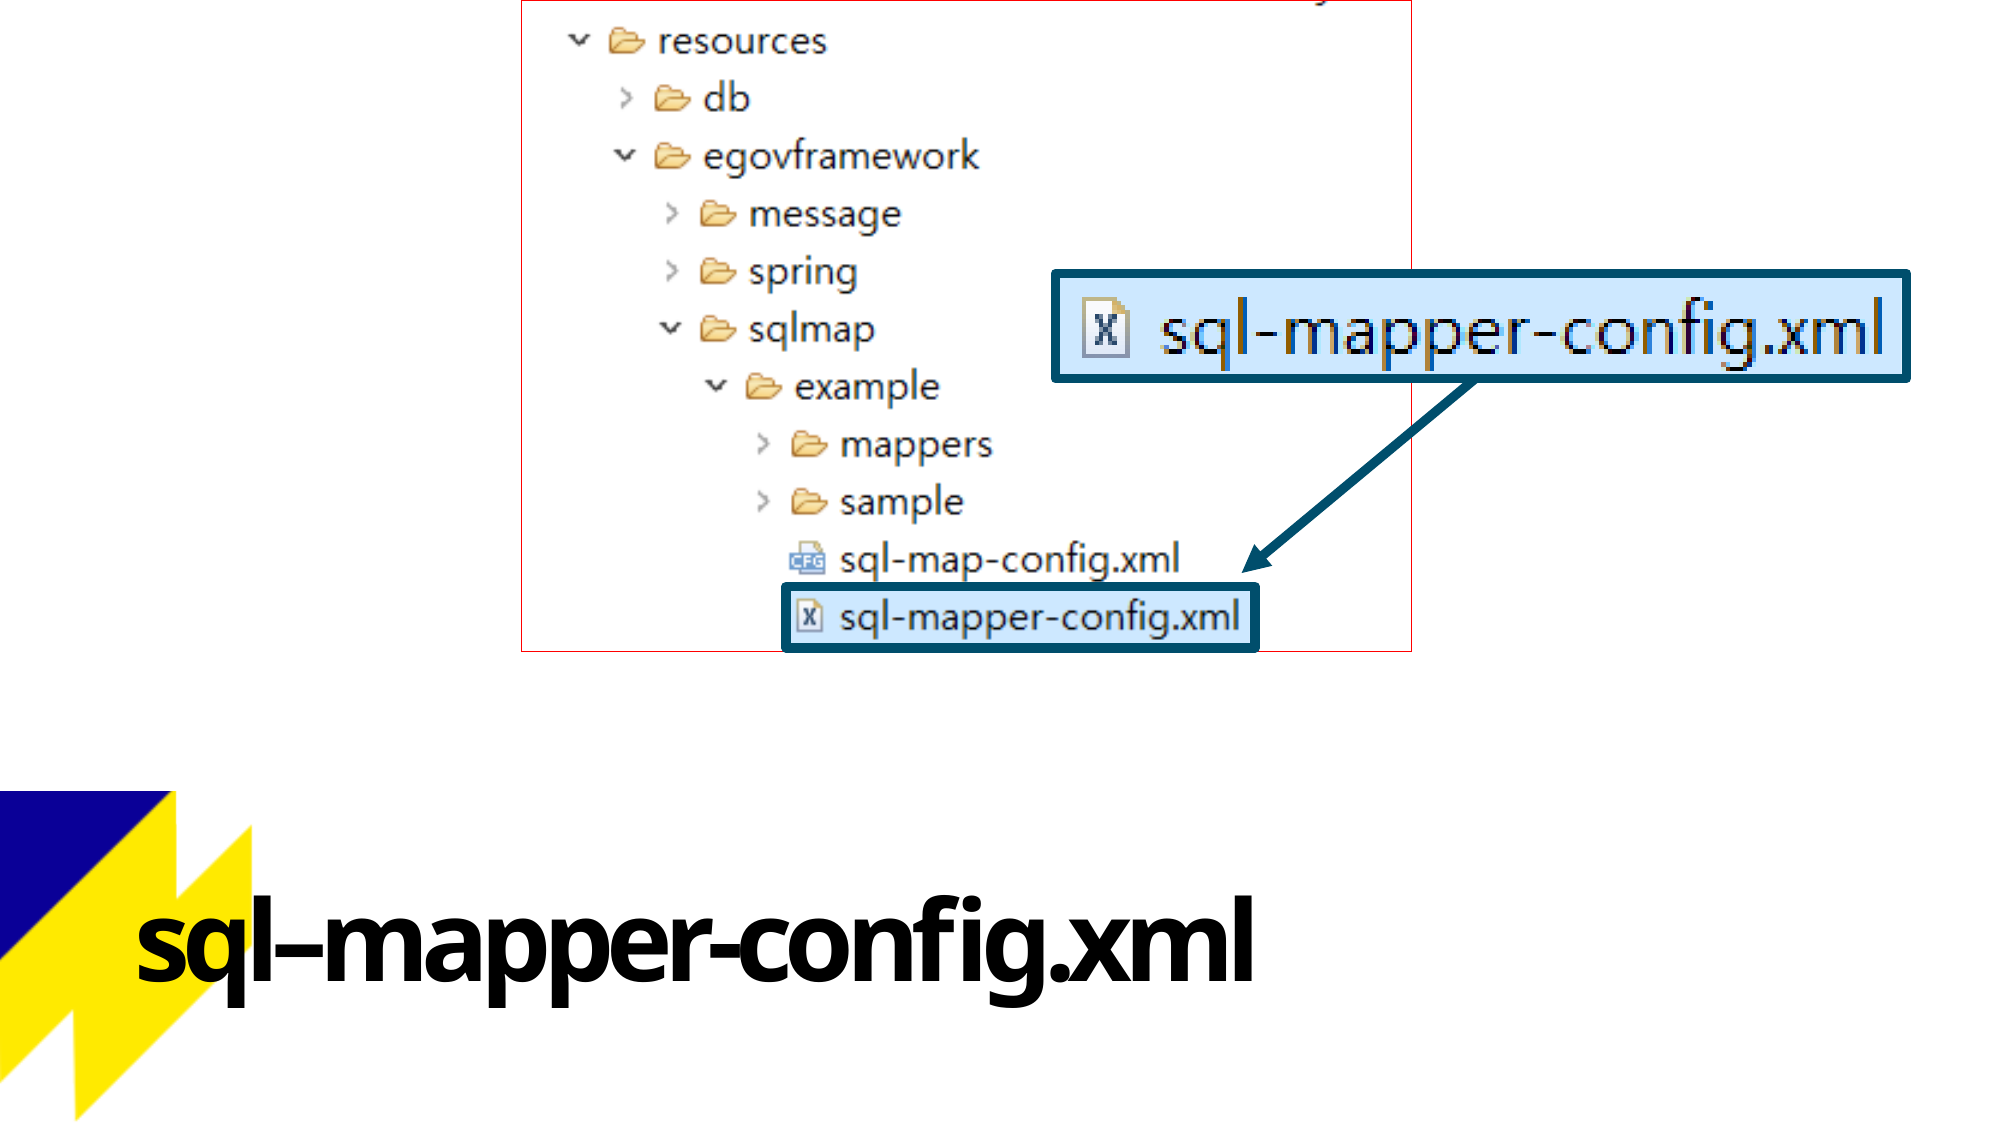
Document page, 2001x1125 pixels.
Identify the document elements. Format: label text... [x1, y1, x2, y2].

picture [521, 0, 1412, 653]
picture [0, 791, 275, 1125]
picture [1061, 279, 1901, 373]
text_box sql–mapper-config.xml [275, 807, 1632, 1023]
picture [792, 592, 1249, 642]
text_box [1241, 375, 1482, 574]
